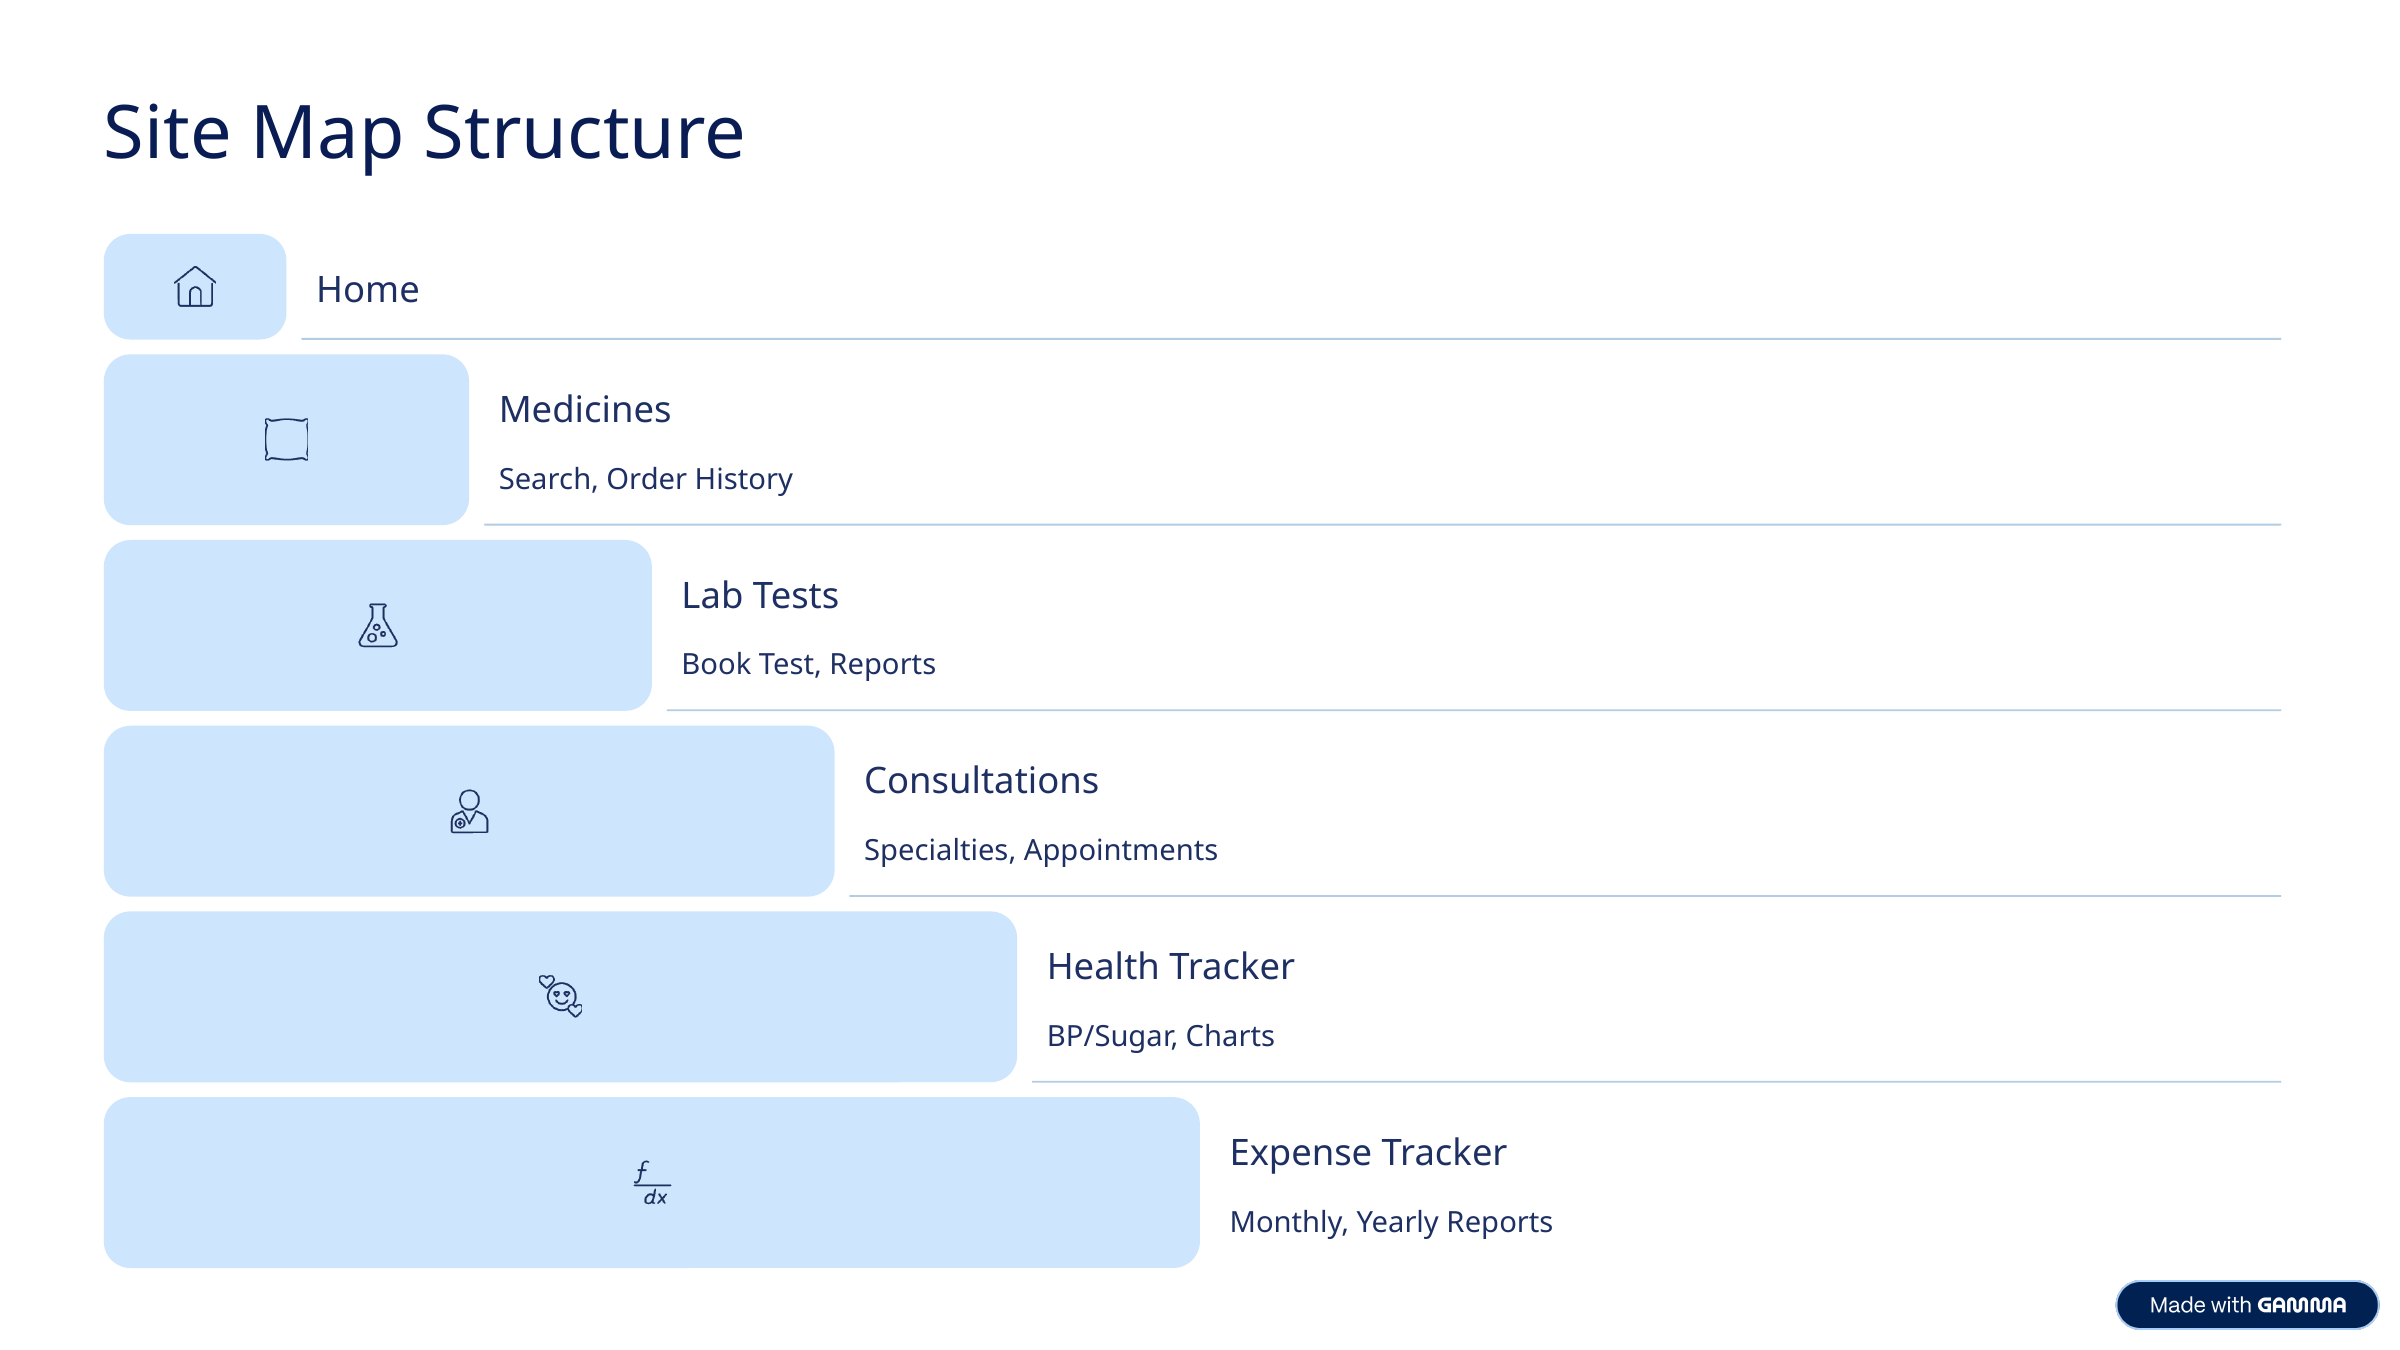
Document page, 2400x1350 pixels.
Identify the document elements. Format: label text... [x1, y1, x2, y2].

text_box Health Tracker [1046, 941, 1300, 988]
text_box Expense Tracker [1229, 1126, 1555, 1174]
text_box [103, 539, 652, 711]
text_box Medicines [498, 383, 794, 431]
picture [539, 970, 582, 1023]
text_box Site Map Structure [103, 81, 846, 175]
text_box [103, 233, 287, 340]
text_box [103, 354, 470, 526]
picture [2106, 1271, 2389, 1339]
picture [356, 599, 399, 652]
text_box [103, 911, 1018, 1083]
picture [630, 1156, 673, 1209]
picture [174, 260, 216, 313]
text_box Book Test, Reports [681, 633, 939, 682]
picture [265, 413, 308, 466]
text_box Search, Order History [498, 448, 794, 496]
text_box Specialties, Appointments [864, 819, 1228, 867]
text_box Lab Tests [681, 569, 939, 616]
text_box Monthly, Yearly Reports [1229, 1190, 1555, 1239]
text_box [103, 1097, 1200, 1269]
text_box [103, 725, 835, 897]
picture [448, 785, 490, 838]
text_box Home [316, 263, 422, 310]
text_box BP/Sugar, Charts [1046, 1005, 1300, 1053]
text_box Consultations [864, 755, 1228, 802]
